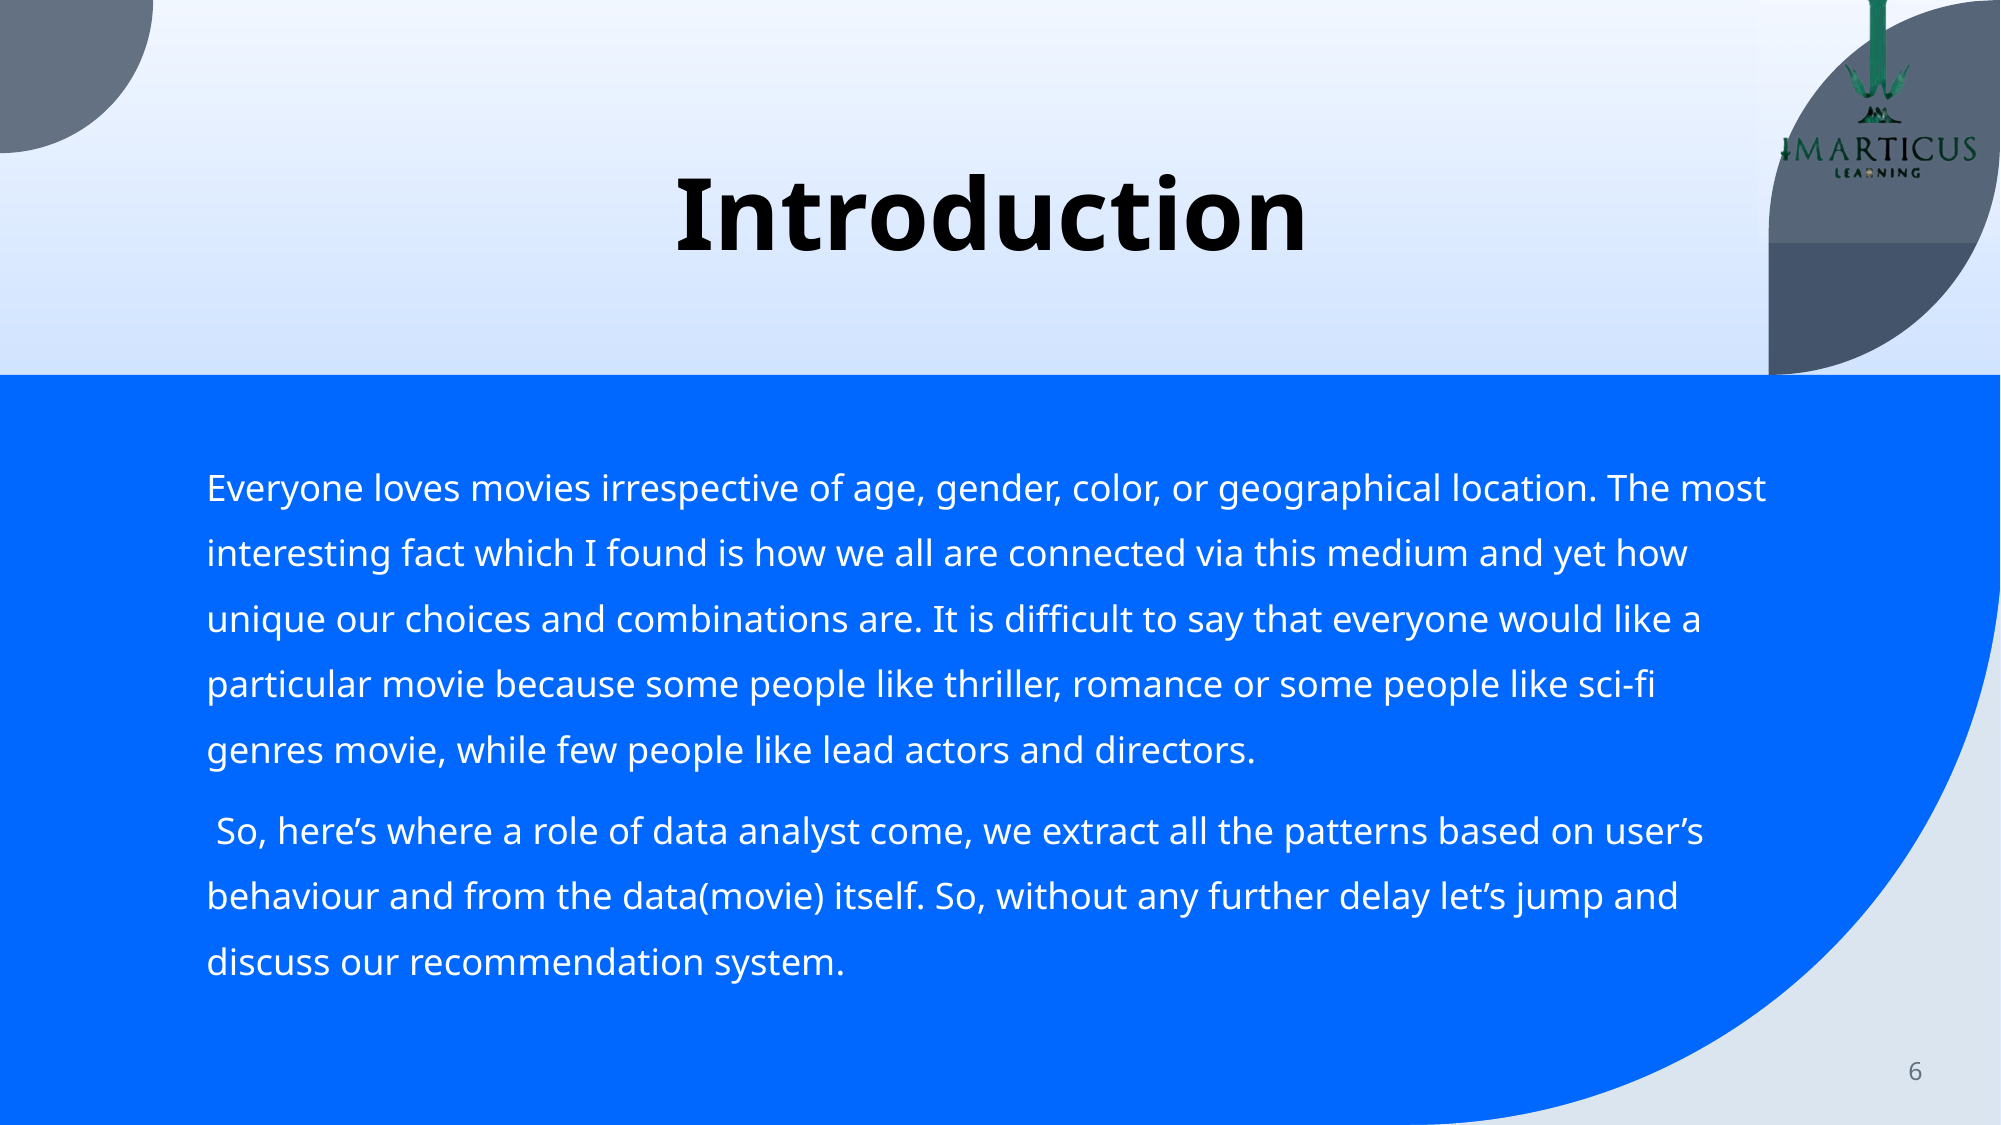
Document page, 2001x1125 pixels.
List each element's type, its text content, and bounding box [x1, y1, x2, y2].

list Everyone loves movies irrespective of age, gender, color, or geographical location. The most interesting fact which I found is how we all are connected via this medium and yet how unique our choices and combinations are. It is difficult to say that everyone would like a particular movie because some people like thriller, romance or some people like sci-fi genres movie, while few people like lead actors and directors. So, here’s where a role of data analyst come, we extract all the patterns based on user’s behaviour and from the data(movie) itself. So, without any further delay let’s jump and discuss our recommendation system. [191, 435, 1796, 999]
picture [1757, 0, 2000, 243]
slide_number 6 [1674, 1042, 1938, 1103]
title Introduction [191, 62, 1796, 280]
